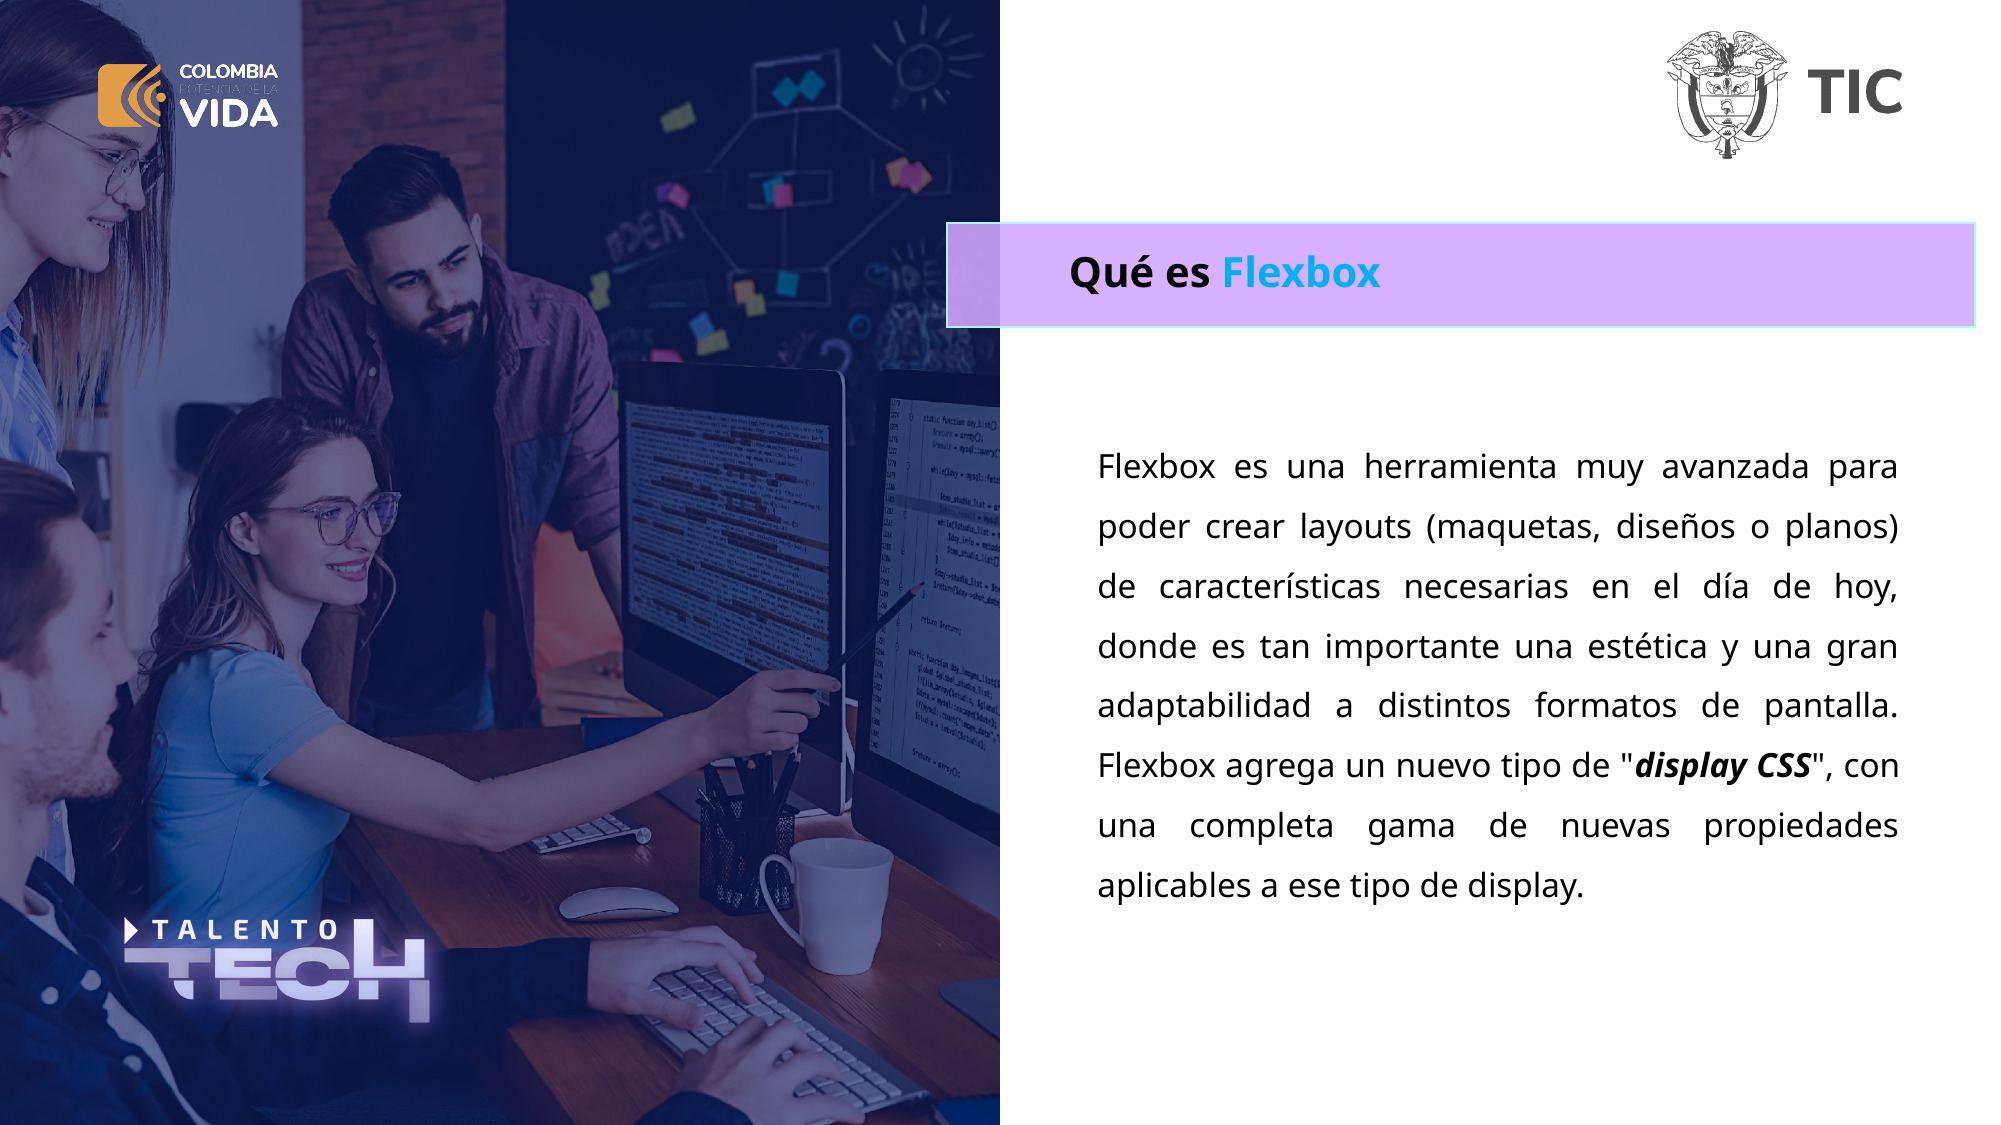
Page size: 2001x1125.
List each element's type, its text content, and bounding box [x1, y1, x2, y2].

picture [0, 0, 1001, 1125]
text_box Qué es Flexbox [1054, 237, 1614, 303]
text_box Flexbox es una herramienta muy avanzada para poder crear layouts (maquetas, diseños o planos) de características necesarias en el día de hoy, donde es tan importante una estética y una gran adaptabilidad a distintos formatos de pantalla. Flexbox agrega un nuevo tipo de "display CSS", con una completa gama de nuevas propiedades aplicables a ese tipo de display. [1082, 417, 1915, 912]
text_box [98, 31, 1902, 159]
text_box [1004, 222, 1976, 328]
